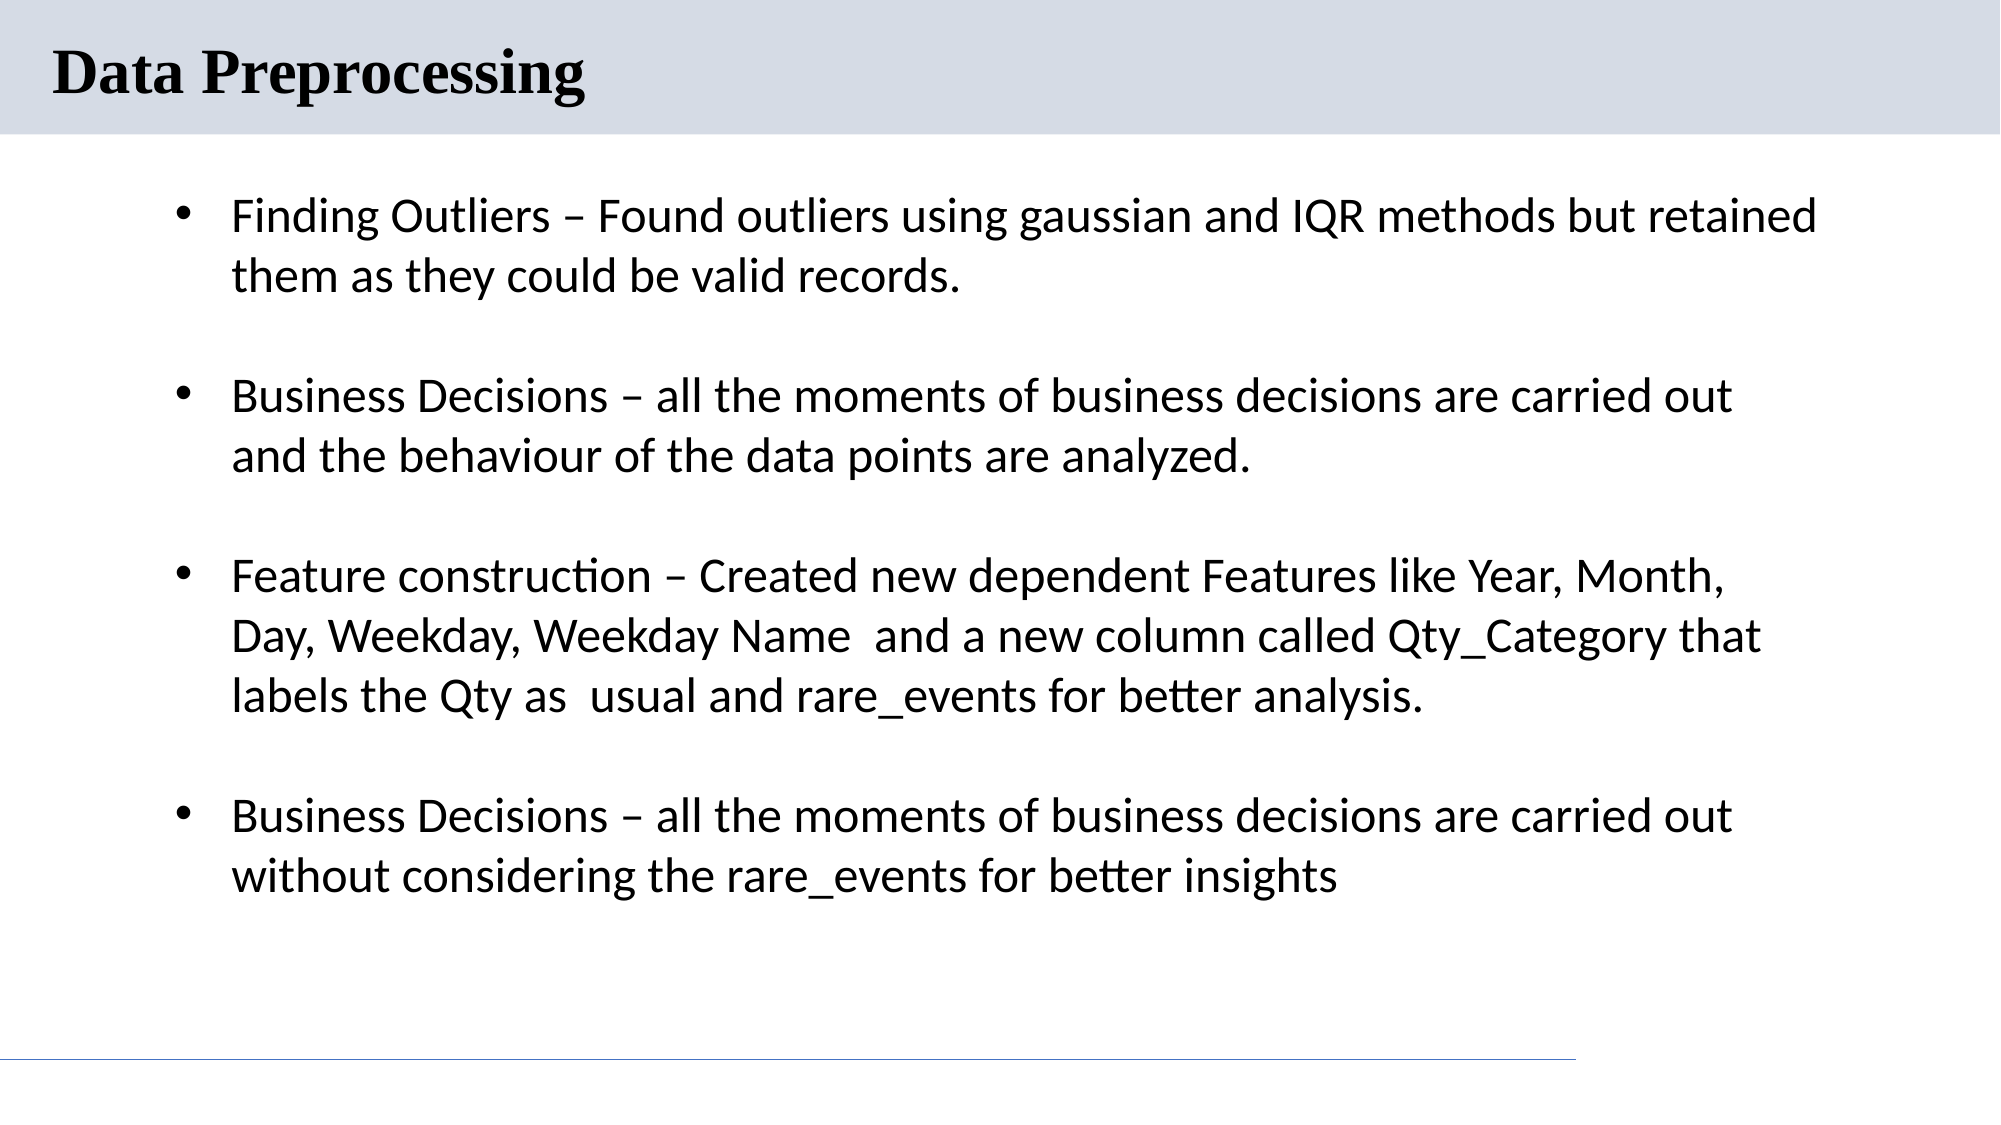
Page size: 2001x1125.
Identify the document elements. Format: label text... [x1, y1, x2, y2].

title Data Preprocessing [37, 0, 1763, 175]
text_box Finding Outliers – Found outliers using gaussian and IQR methods but retained them as they could be valid records. Business Decisions – all the moments of business decisions are carried out and the behaviour of the data points are analyzed. Feature construction – Created new dependent Features like Year, Month, Day, Weekday, Weekday Name and a new column called Qty_Category that labels the Qty as usual and rare_events for better analysis. Business Decisions – all the moments of business decisions are carried out without considering the rare_events for better insights [160, 174, 1836, 1030]
